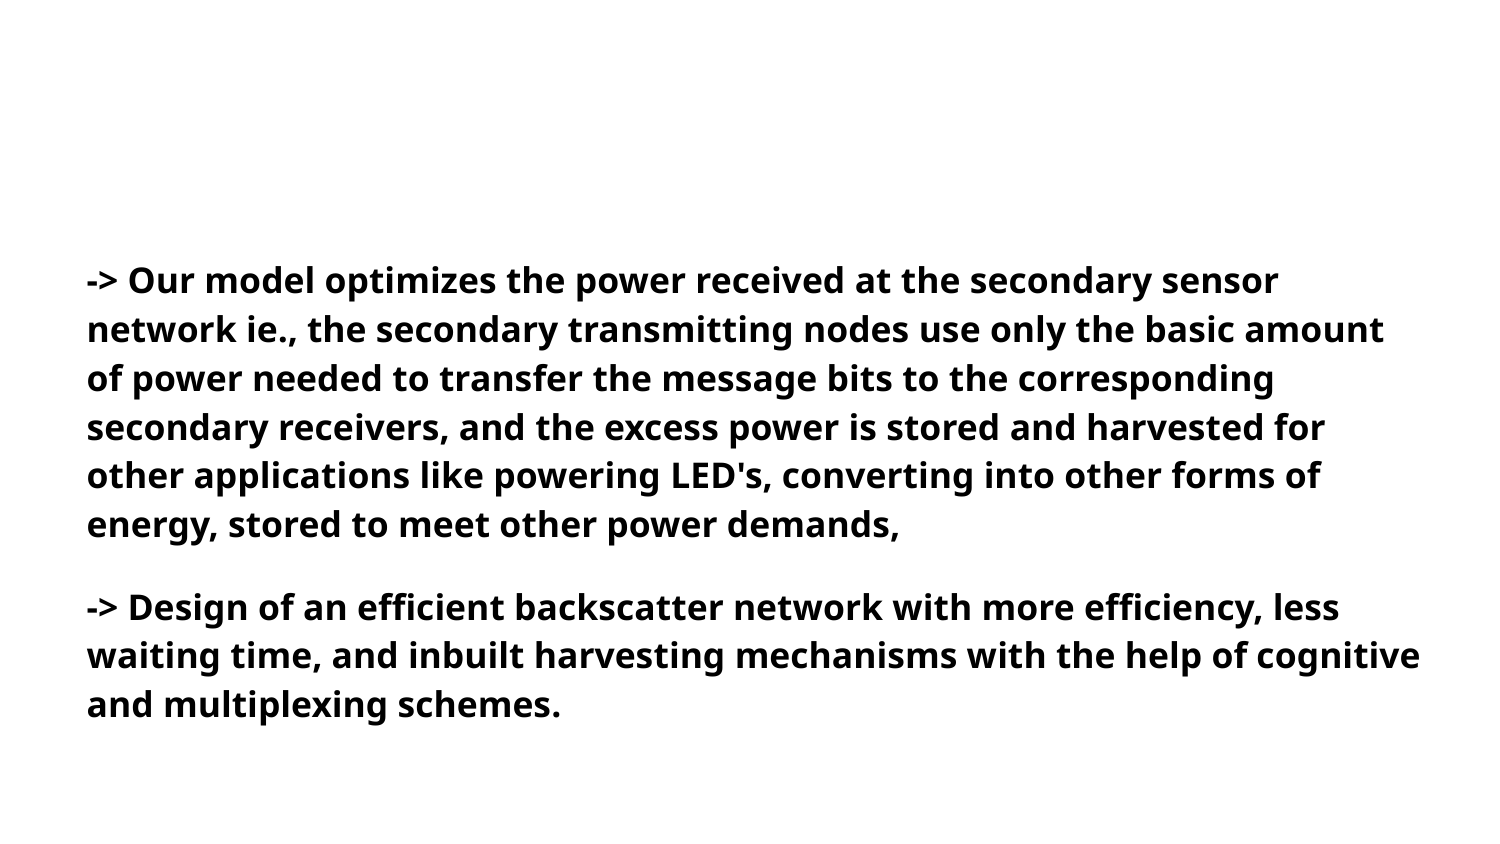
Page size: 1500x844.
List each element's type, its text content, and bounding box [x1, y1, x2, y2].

title -> Our model optimizes the power received at the secondary sensor network ie., the secondary transmitting nodes use only the basic amount of power needed to transfer the message bits to the corresponding secondary receivers, and the excess power is stored and harvested for other applications like powering LED's, converting into other forms of energy, stored to meet other power demands, -> Design of an efficient backscatter network with more efficiency, less waiting time, and inbuilt harvesting mechanisms with the help of cognitive and multiplexing schemes. [71, 160, 1440, 746]
